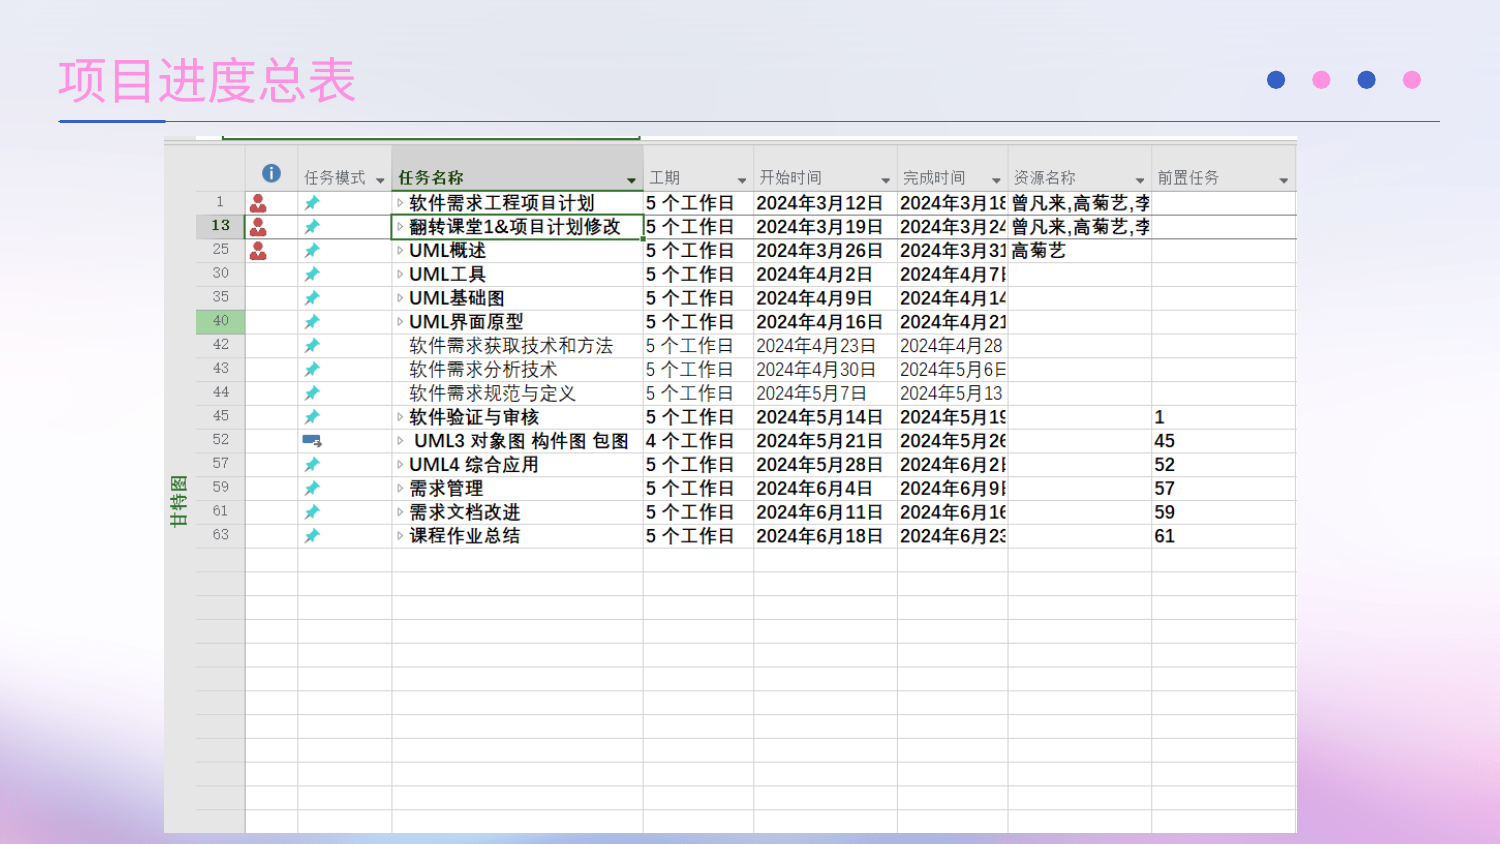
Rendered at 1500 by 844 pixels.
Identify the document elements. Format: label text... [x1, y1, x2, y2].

text_box [1265, 69, 1287, 91]
text_box [1401, 69, 1423, 91]
text_box 项目进度总表 [42, 41, 430, 117]
text_box [1356, 69, 1377, 91]
text_box [1311, 69, 1332, 91]
picture [0, 0, 1500, 844]
